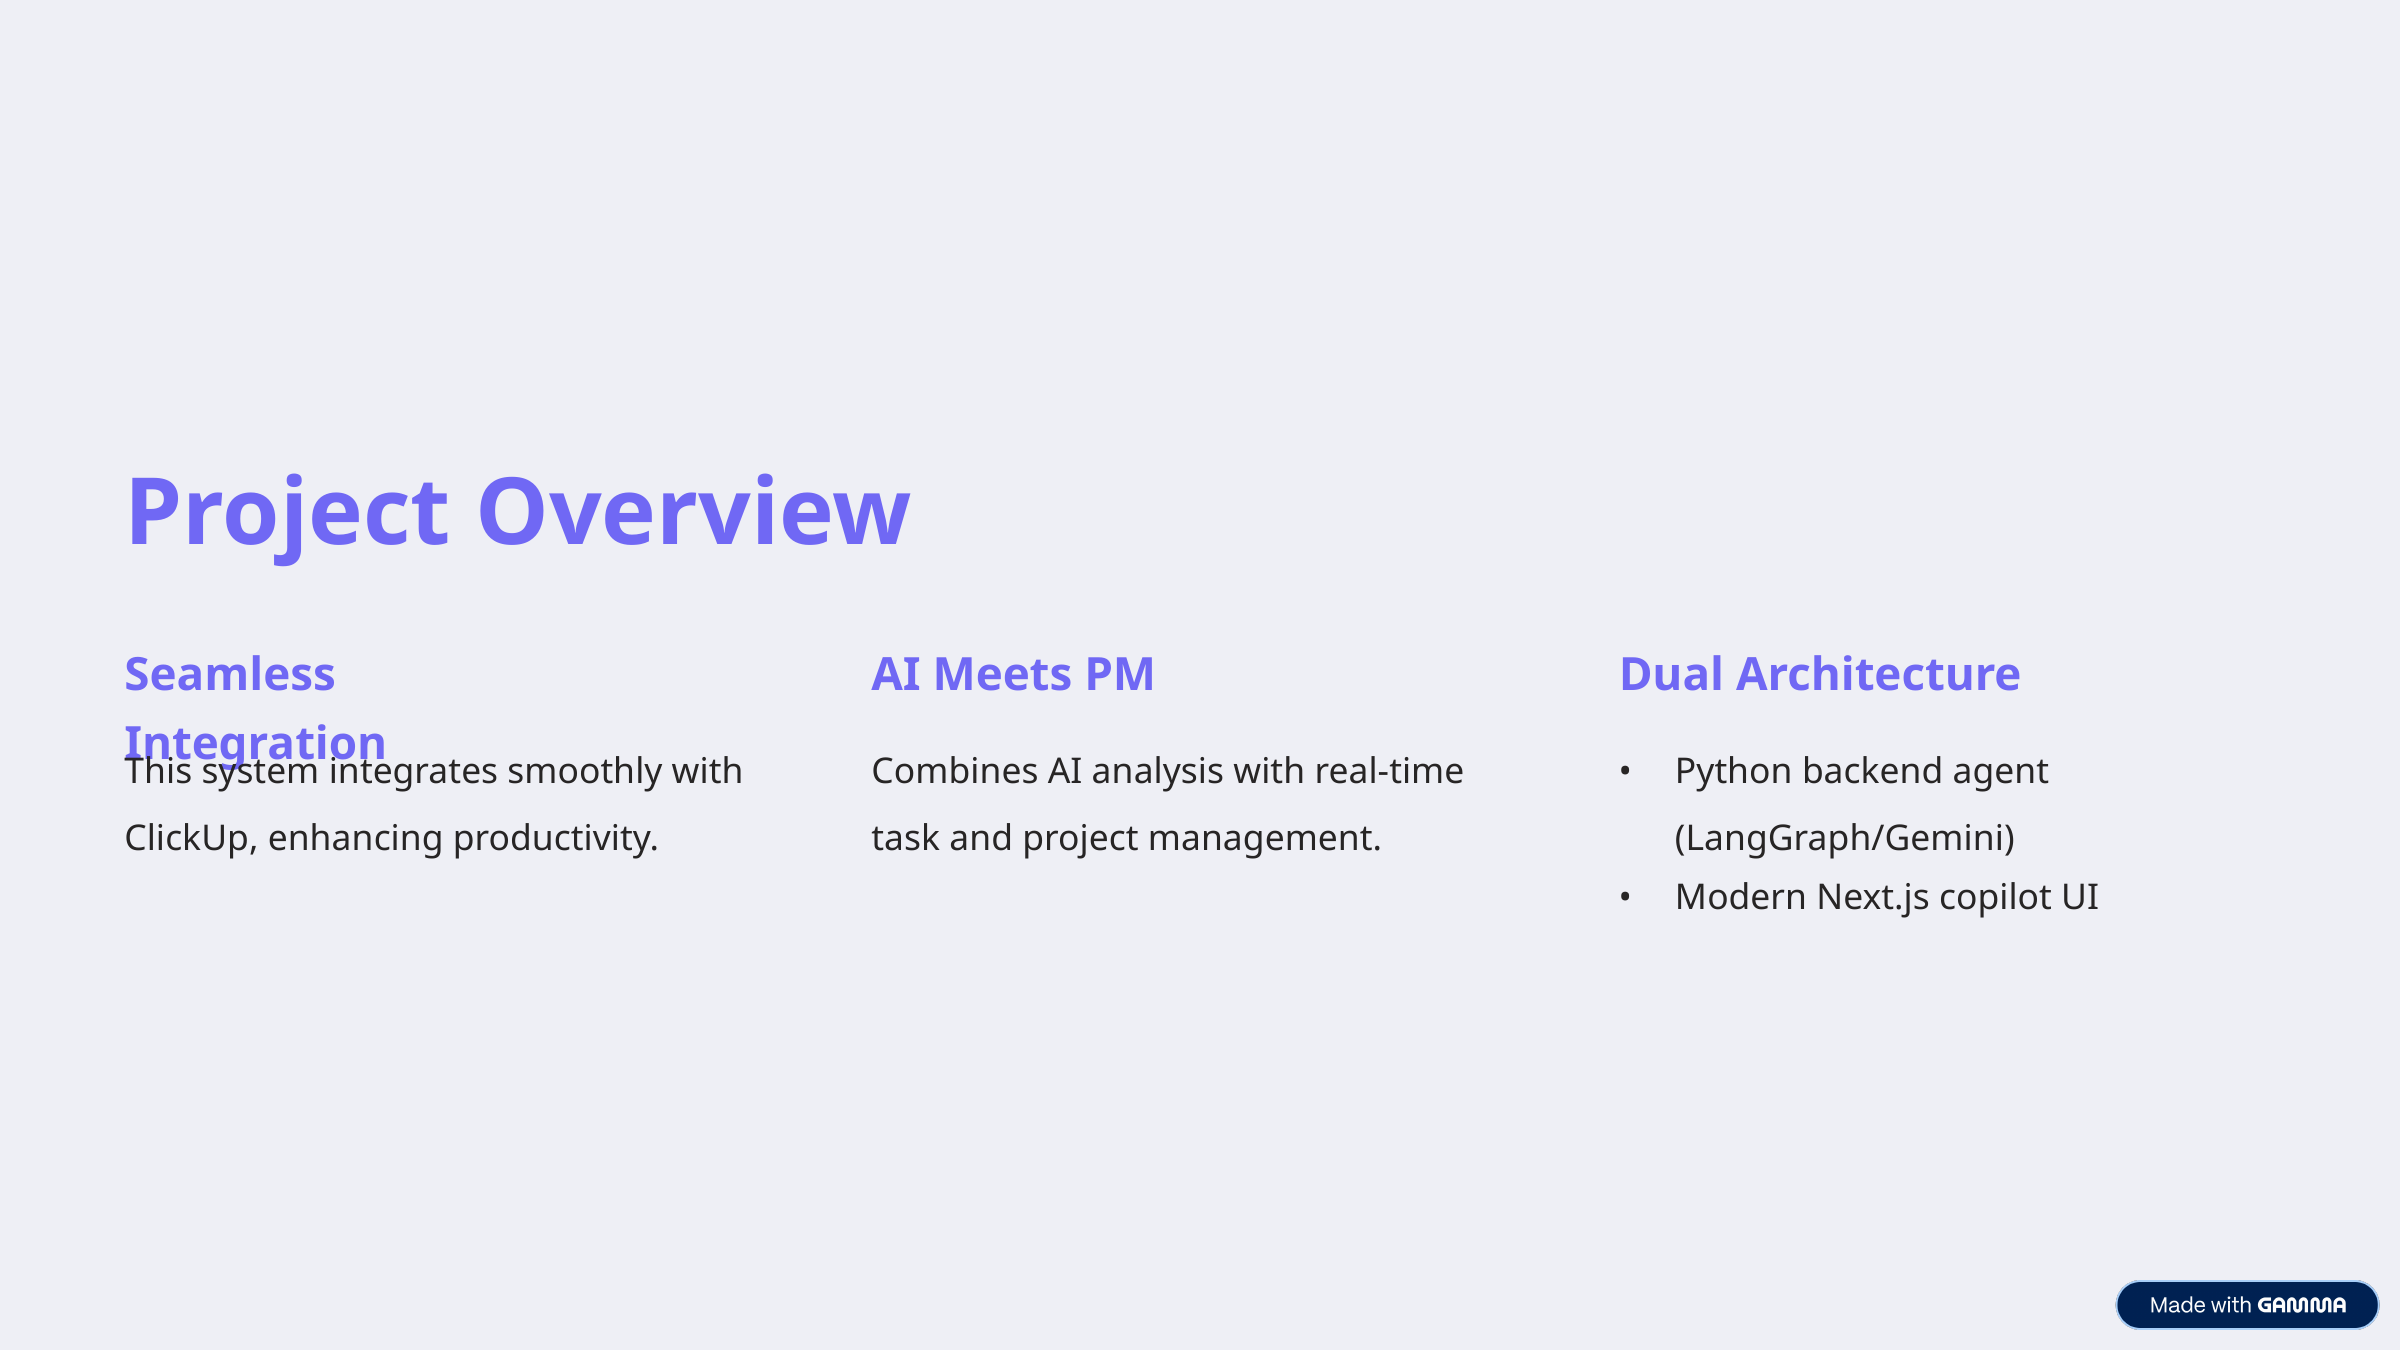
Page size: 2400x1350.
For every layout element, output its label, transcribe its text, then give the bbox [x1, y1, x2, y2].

text_box Seamless Integration [124, 629, 592, 688]
text_box Modern Next.js copilot UI [1618, 849, 2278, 907]
text_box Python backend agent (LangGraph/Gemini) [1618, 723, 2278, 838]
text_box Project Overview [124, 423, 1060, 541]
text_box Dual Architecture [1618, 629, 2087, 688]
picture [2106, 1271, 2389, 1339]
text_box Combines AI analysis with real-time task and project management. [871, 723, 1531, 838]
text_box AI Meets PM [871, 629, 1340, 688]
text_box This system integrates smoothly with ClickUp, enhancing productivity. [124, 723, 784, 895]
